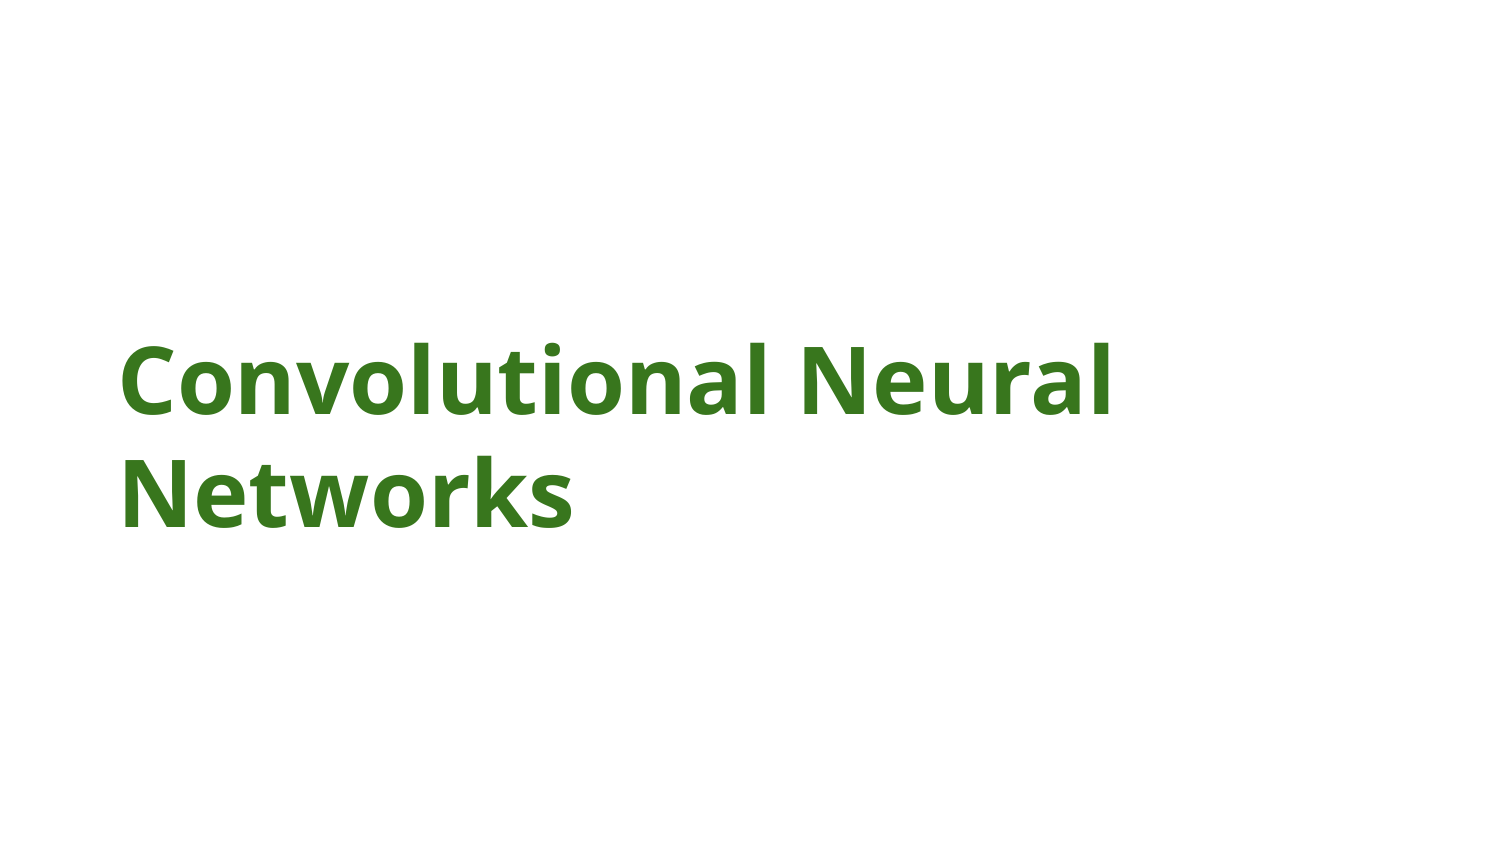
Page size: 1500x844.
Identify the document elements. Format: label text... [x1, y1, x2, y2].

title Convolutional Neural Networks [102, 210, 1397, 562]
